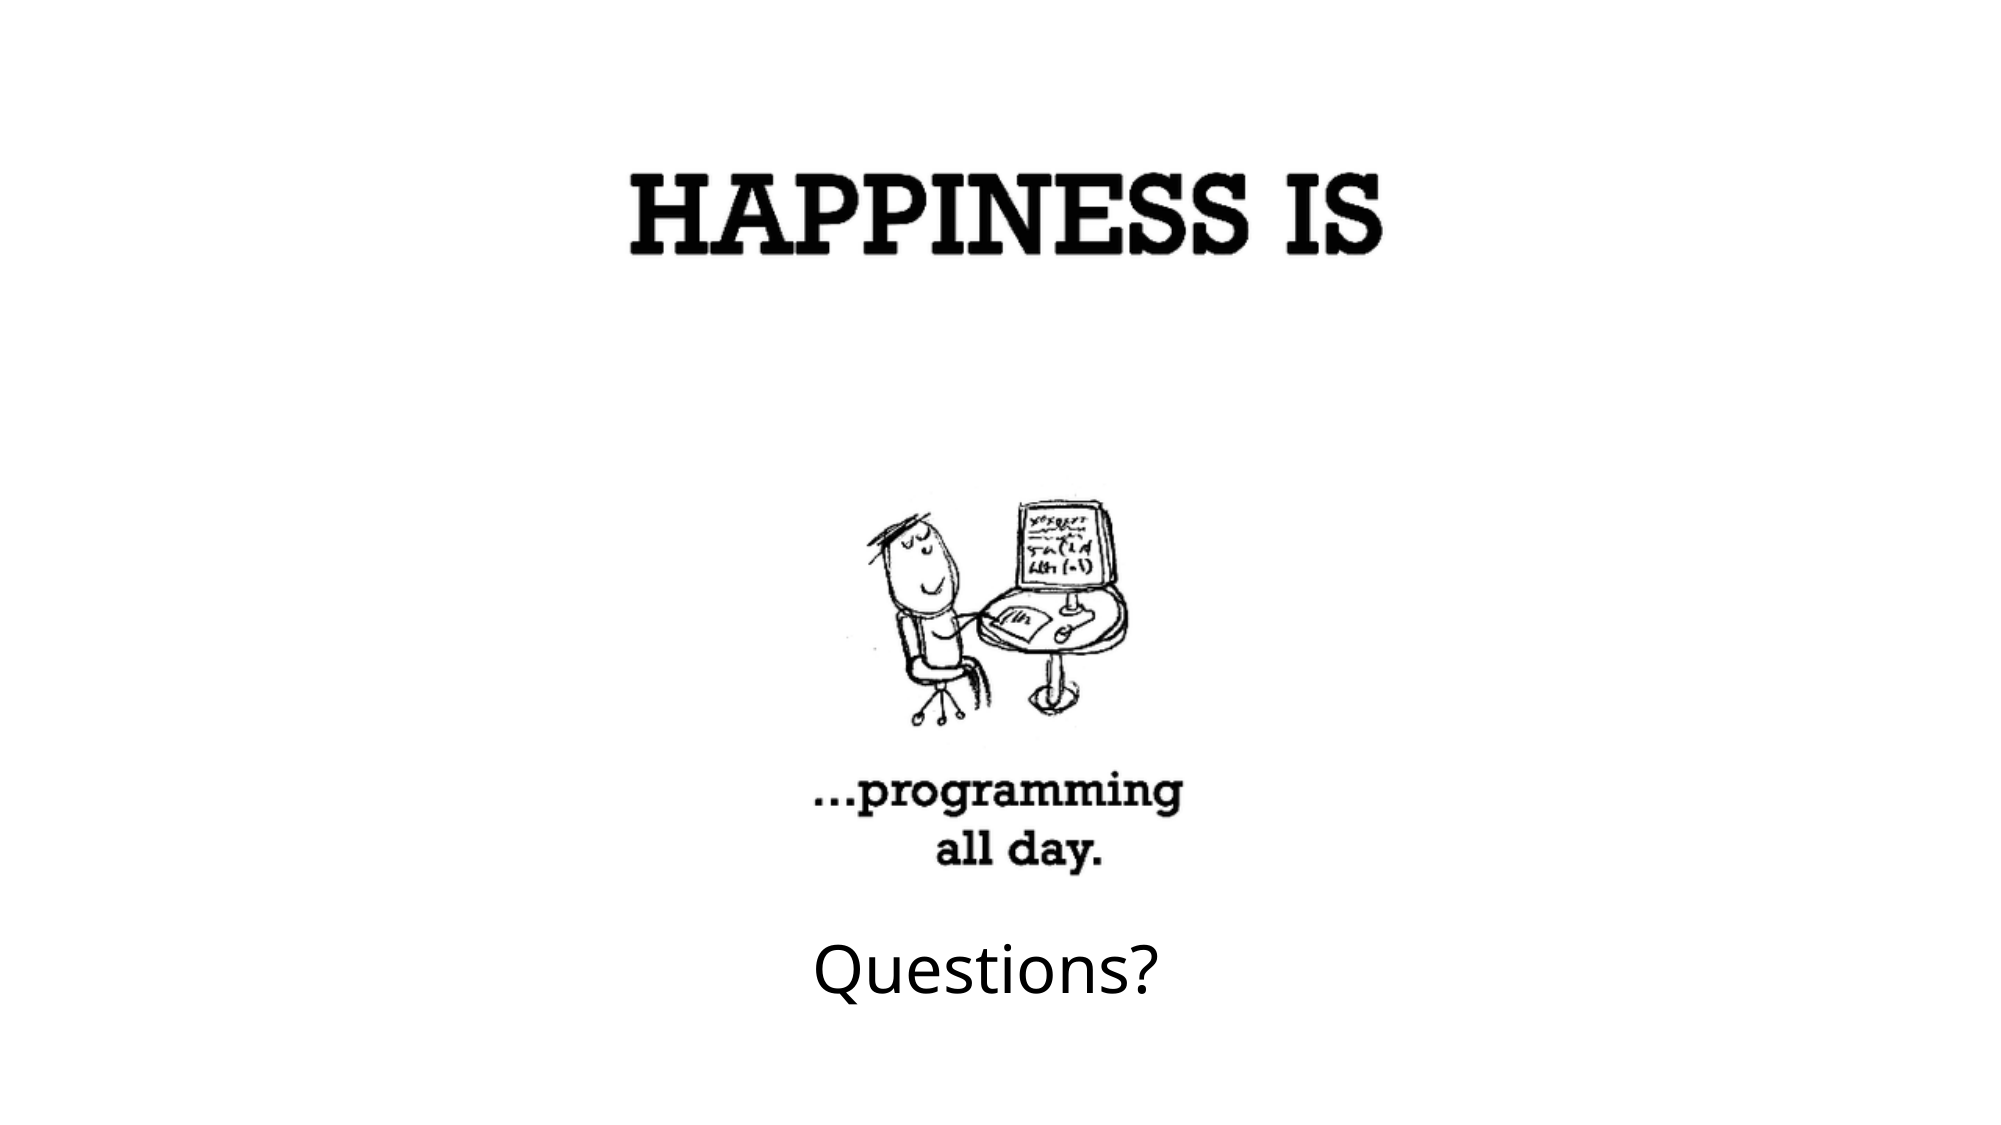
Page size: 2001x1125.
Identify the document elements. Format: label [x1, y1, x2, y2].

picture [530, 96, 1469, 1029]
